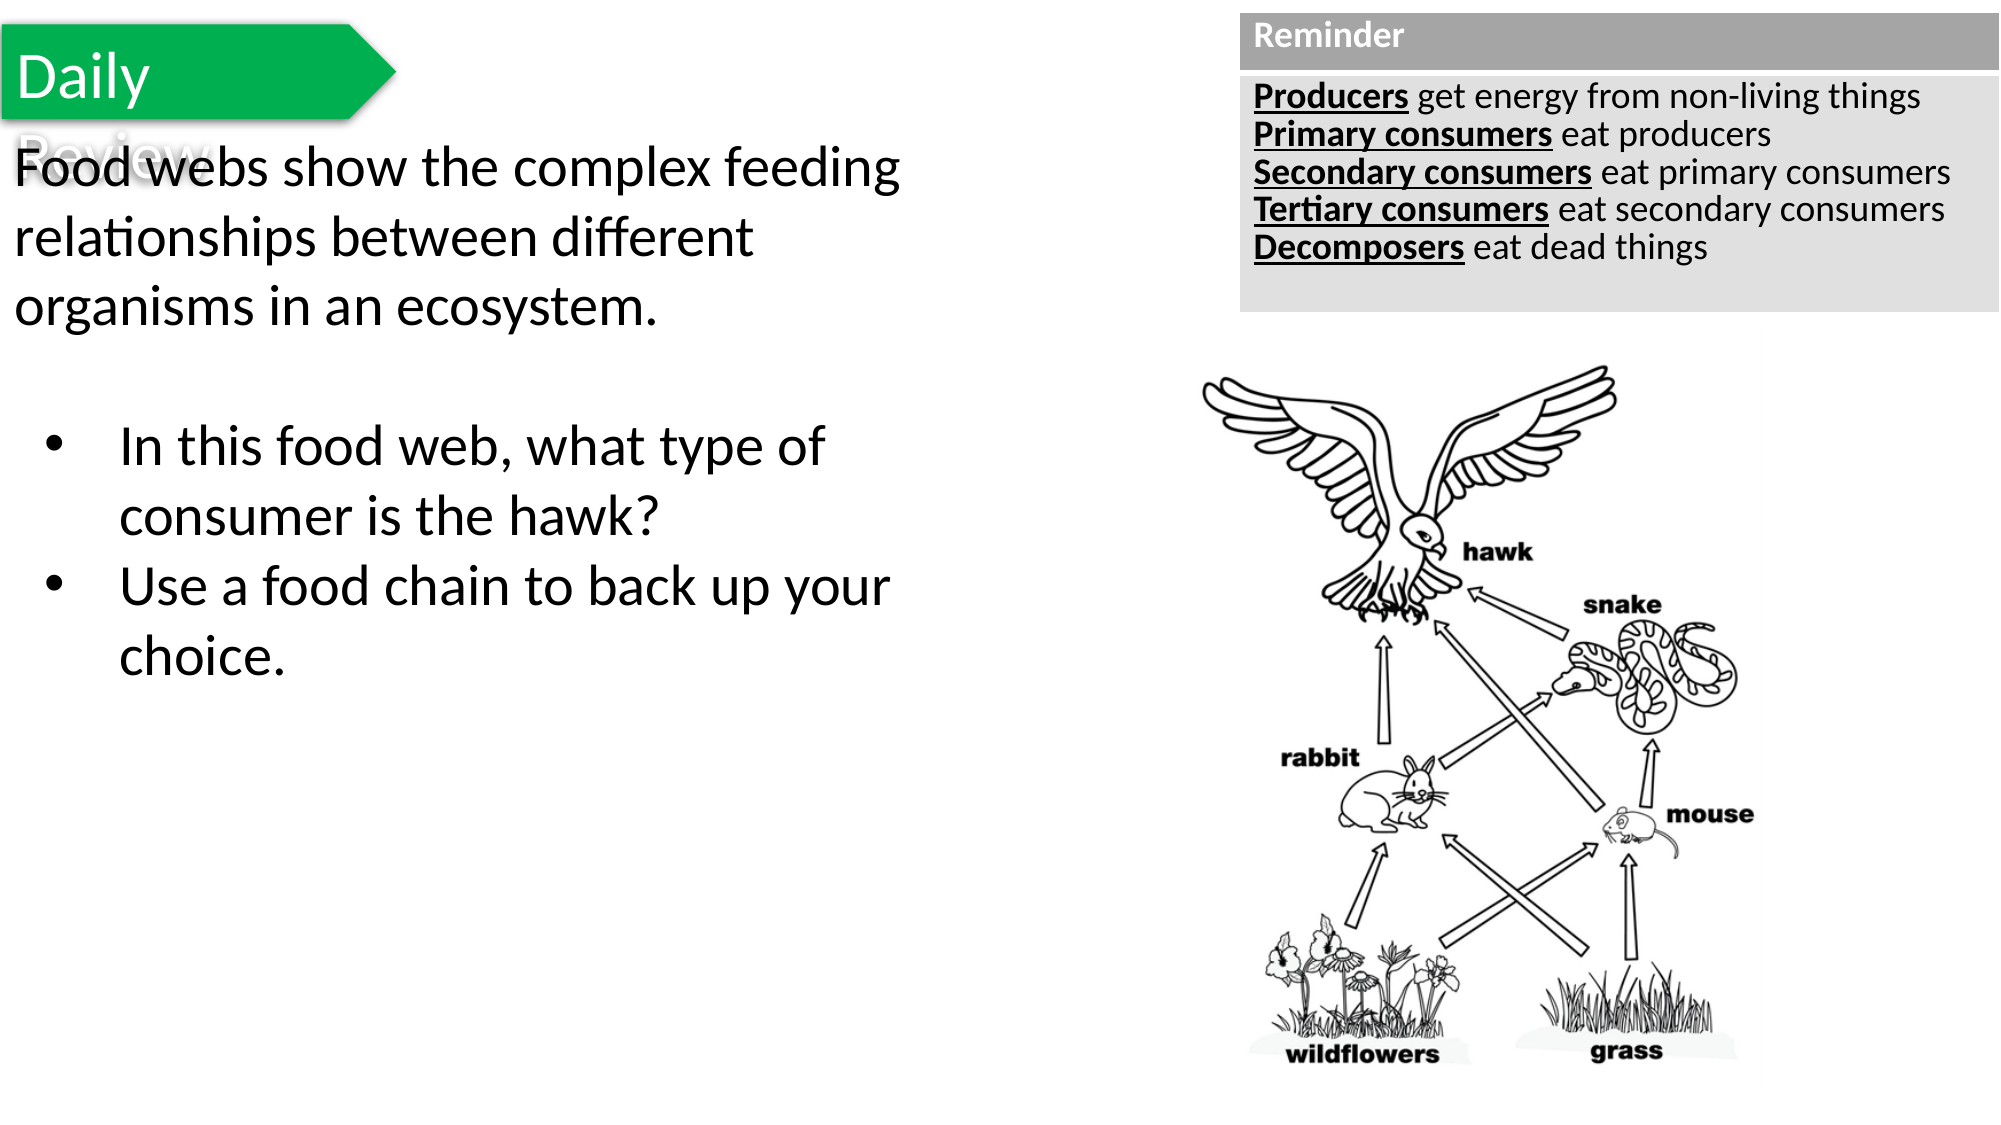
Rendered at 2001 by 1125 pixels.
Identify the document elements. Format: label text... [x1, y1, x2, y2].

text_box Daily Review [1, 24, 397, 119]
picture [1194, 330, 1763, 1085]
table_cell Producers get energy from non-living things Primary consumers eat producers Secondary consumers eat primary consumers Tertiary consumers eat secondary consumers Decomposers eat dead things [1240, 76, 1999, 312]
table_header Reminder [1240, 13, 1999, 70]
text_box Food webs show the complex feeding relationships between different organisms in an ecosystem. In this food web, what type of consumer is the hawk? Use a food chain to back up your choice. [0, 120, 970, 765]
